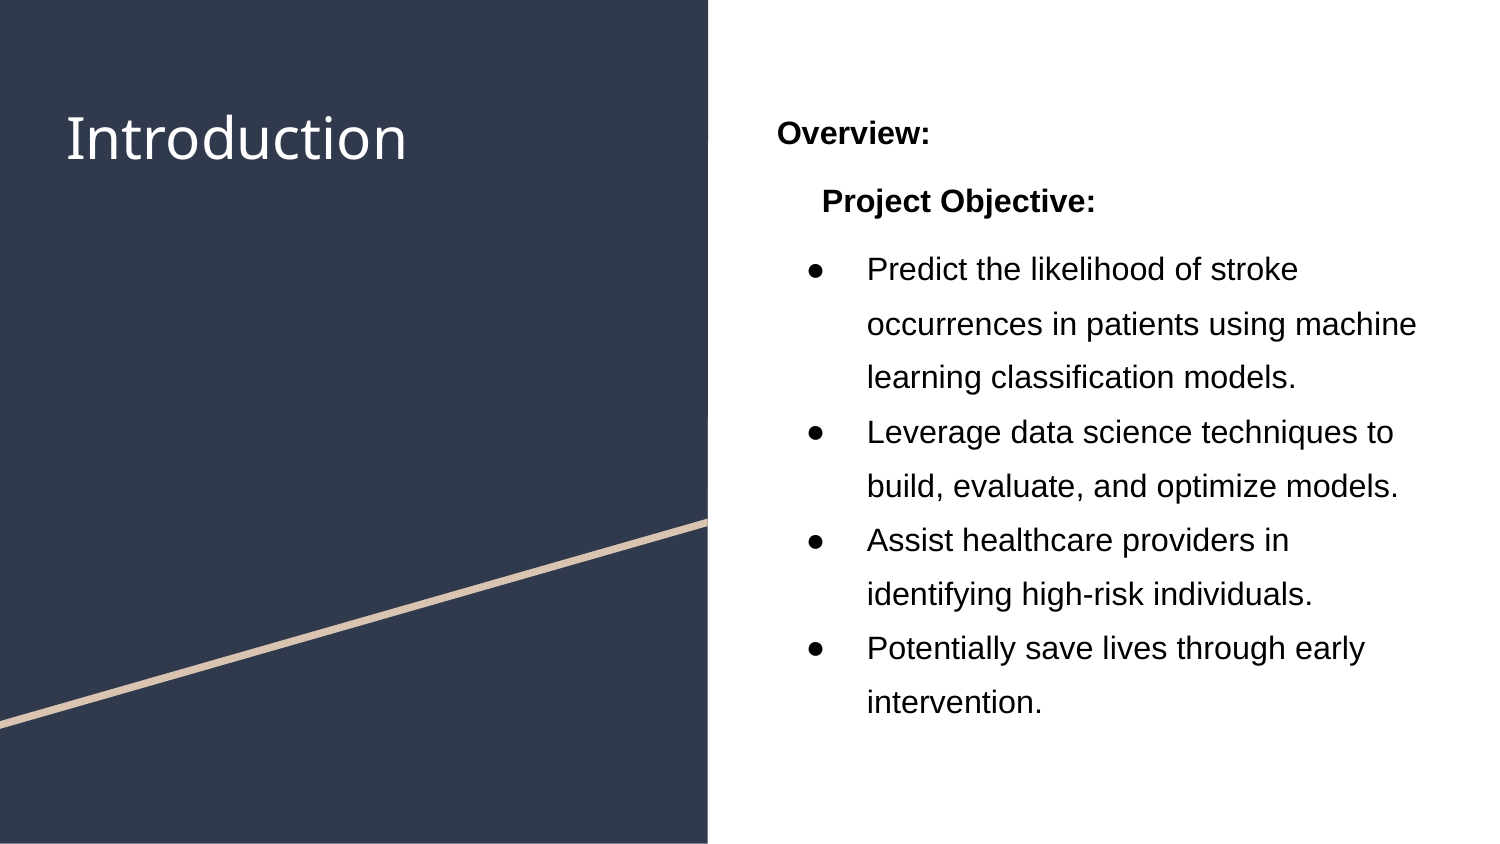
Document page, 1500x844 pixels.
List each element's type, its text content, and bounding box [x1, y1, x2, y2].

title Introduction [51, 82, 660, 494]
list Overview: Project Objective: Predict the likelihood of stroke occurrences in patients using machine learning classification models. Leverage data science techniques to build, evaluate, and optimize models. Assist healthcare providers in identifying high-risk individuals. Potentially save lives through early intervention. [761, 82, 1446, 755]
